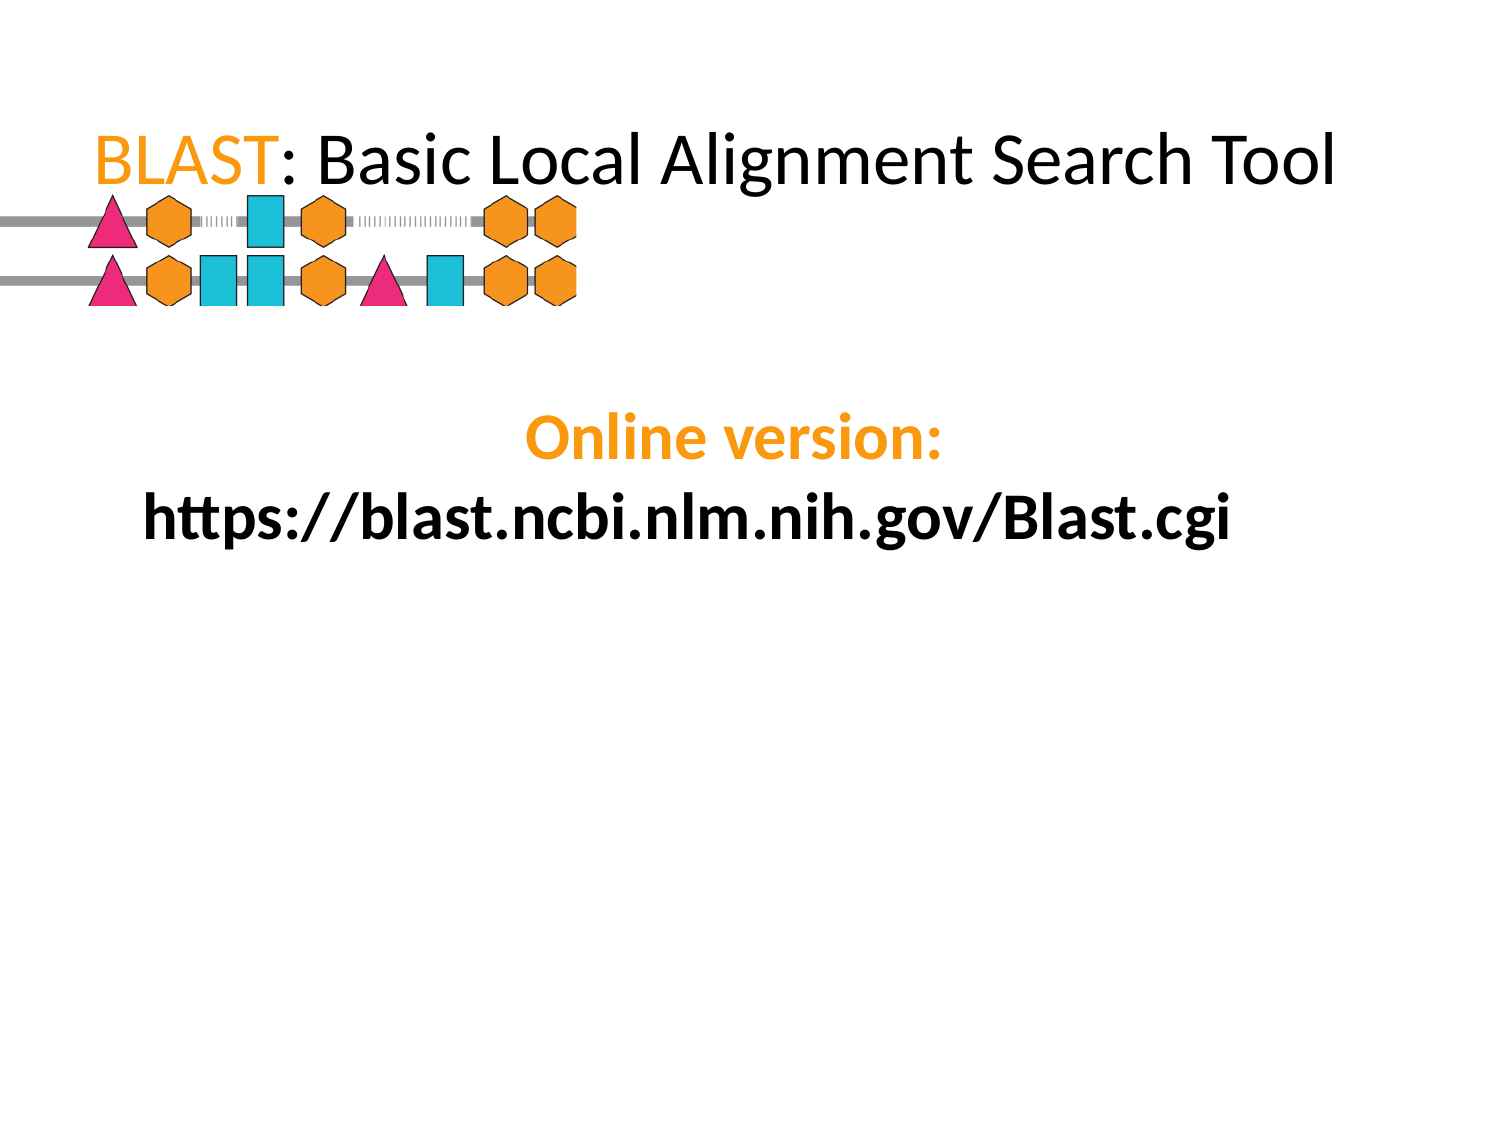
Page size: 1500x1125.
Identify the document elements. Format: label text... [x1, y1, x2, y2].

subtitle Online version: https://blast.ncbi.nlm.nih.gov/Blast.cgi [0, 384, 1485, 1007]
picture [0, 194, 577, 306]
title BLAST: Basic Local Alignment Search Tool [0, 34, 1451, 276]
